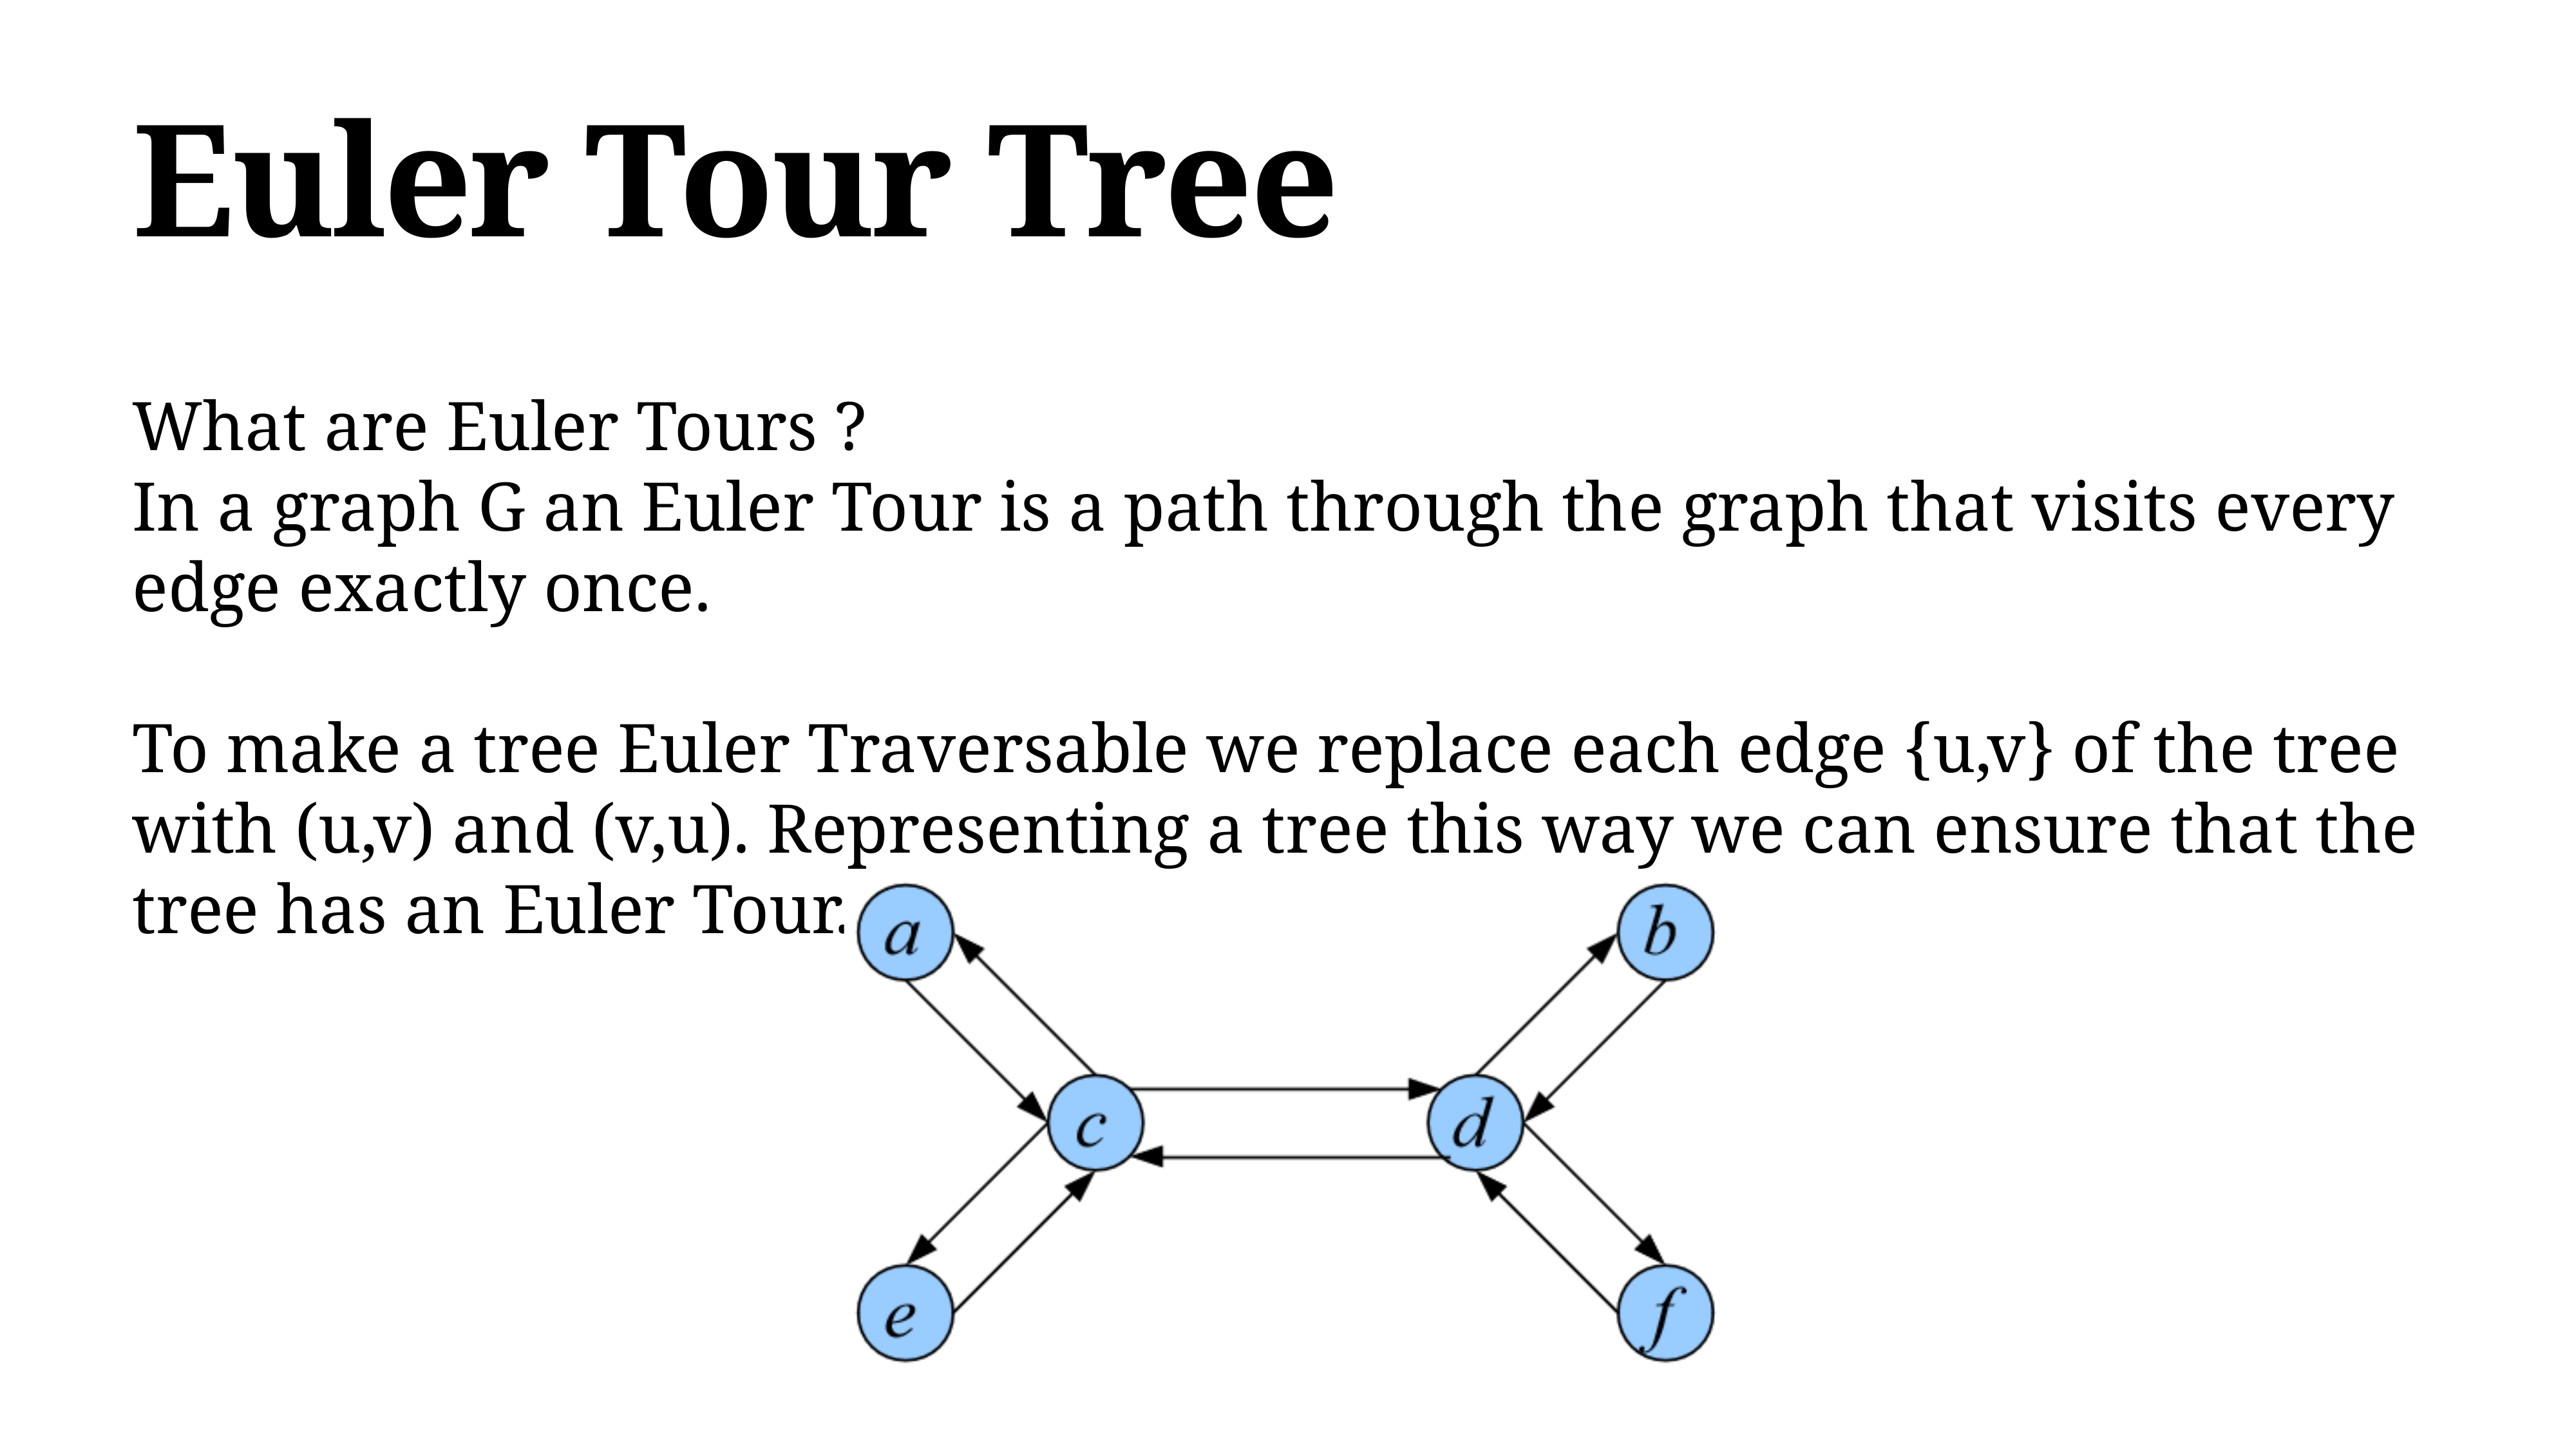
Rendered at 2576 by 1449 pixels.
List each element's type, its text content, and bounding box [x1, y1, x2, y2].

subtitle What are Euler Tours ? In a graph G an Euler Tour is a path through the graph that visits every edge exactly once. To make a tree Euler Traversable we replace each edge {u,v} of the tree with (u,v) and (v,u). Representing a tree this way we can ensure that the tree has an Euler Tour. [126, 377, 2448, 1259]
picture [844, 877, 1732, 1379]
title Euler Tour Tree [127, 84, 2449, 272]
